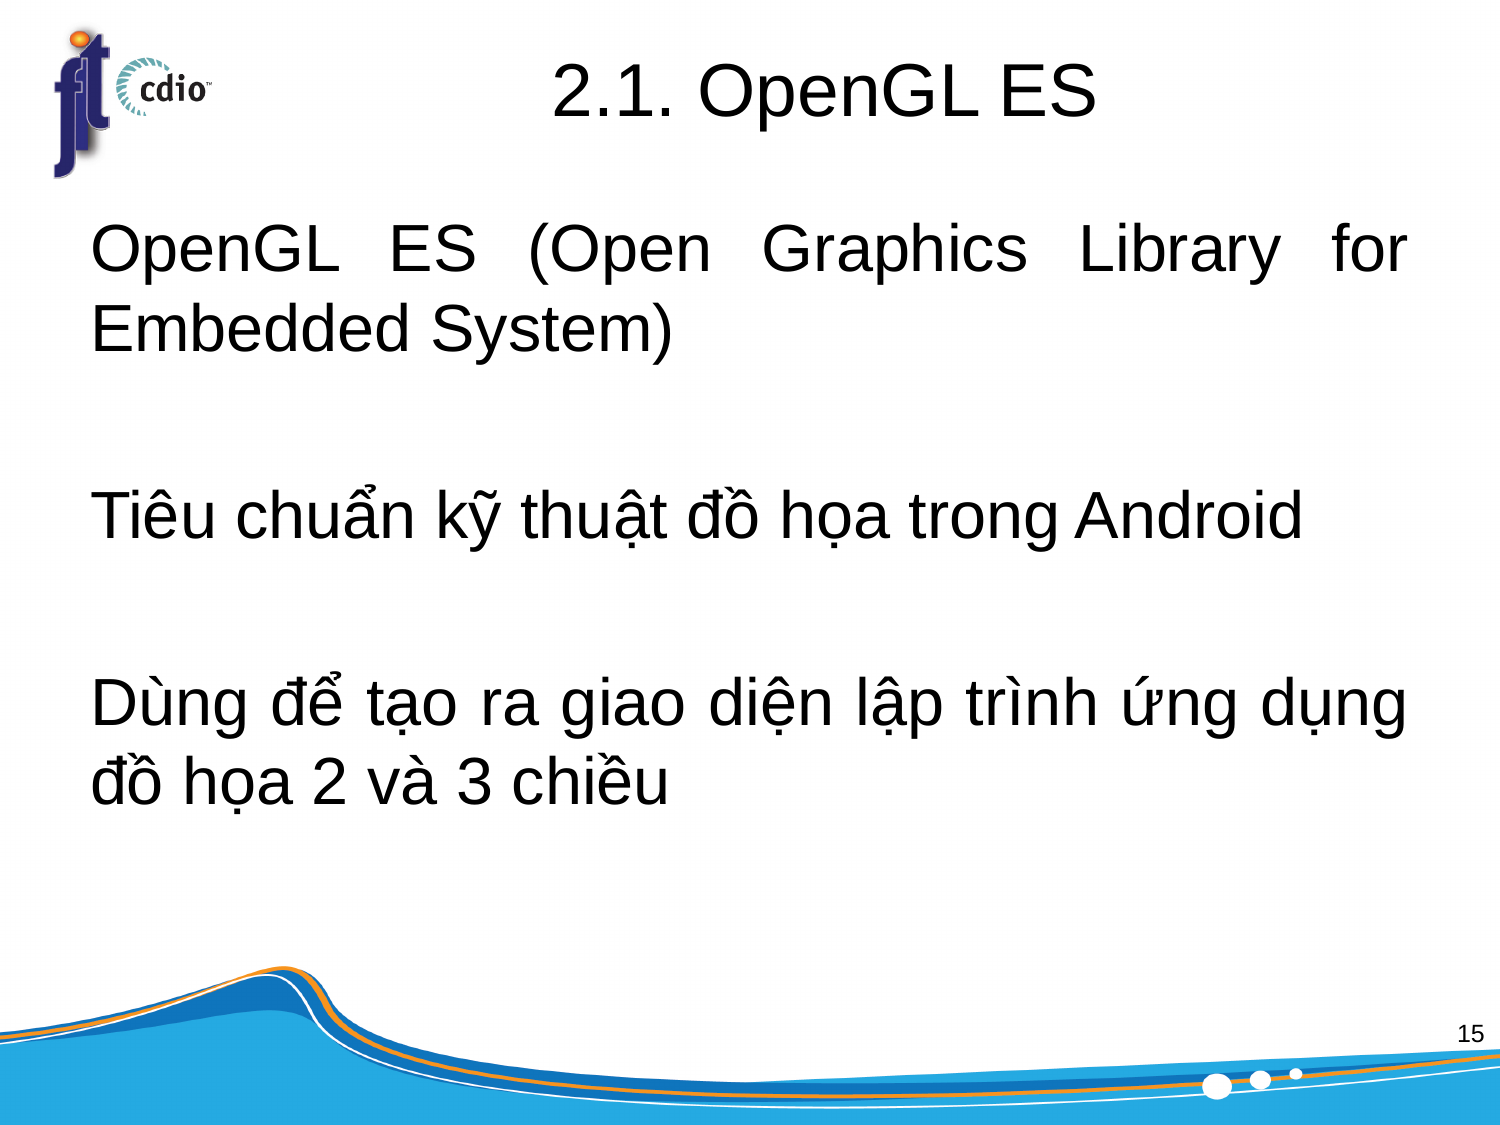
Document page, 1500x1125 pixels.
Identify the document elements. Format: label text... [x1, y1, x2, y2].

picture [0, 0, 1500, 1125]
title 2.1. OpenGL ES [226, 6, 1425, 166]
slide_number 15 [1149, 1002, 1500, 1063]
list OpenGL ES (Open Graphics Library for Embedded System) Tiêu chuẩn kỹ thuật đồ họa trong Android Dùng để tạo ra giao diện lập trình ứng dụng đồ họa 2 và 3 chiều [75, 197, 1425, 977]
